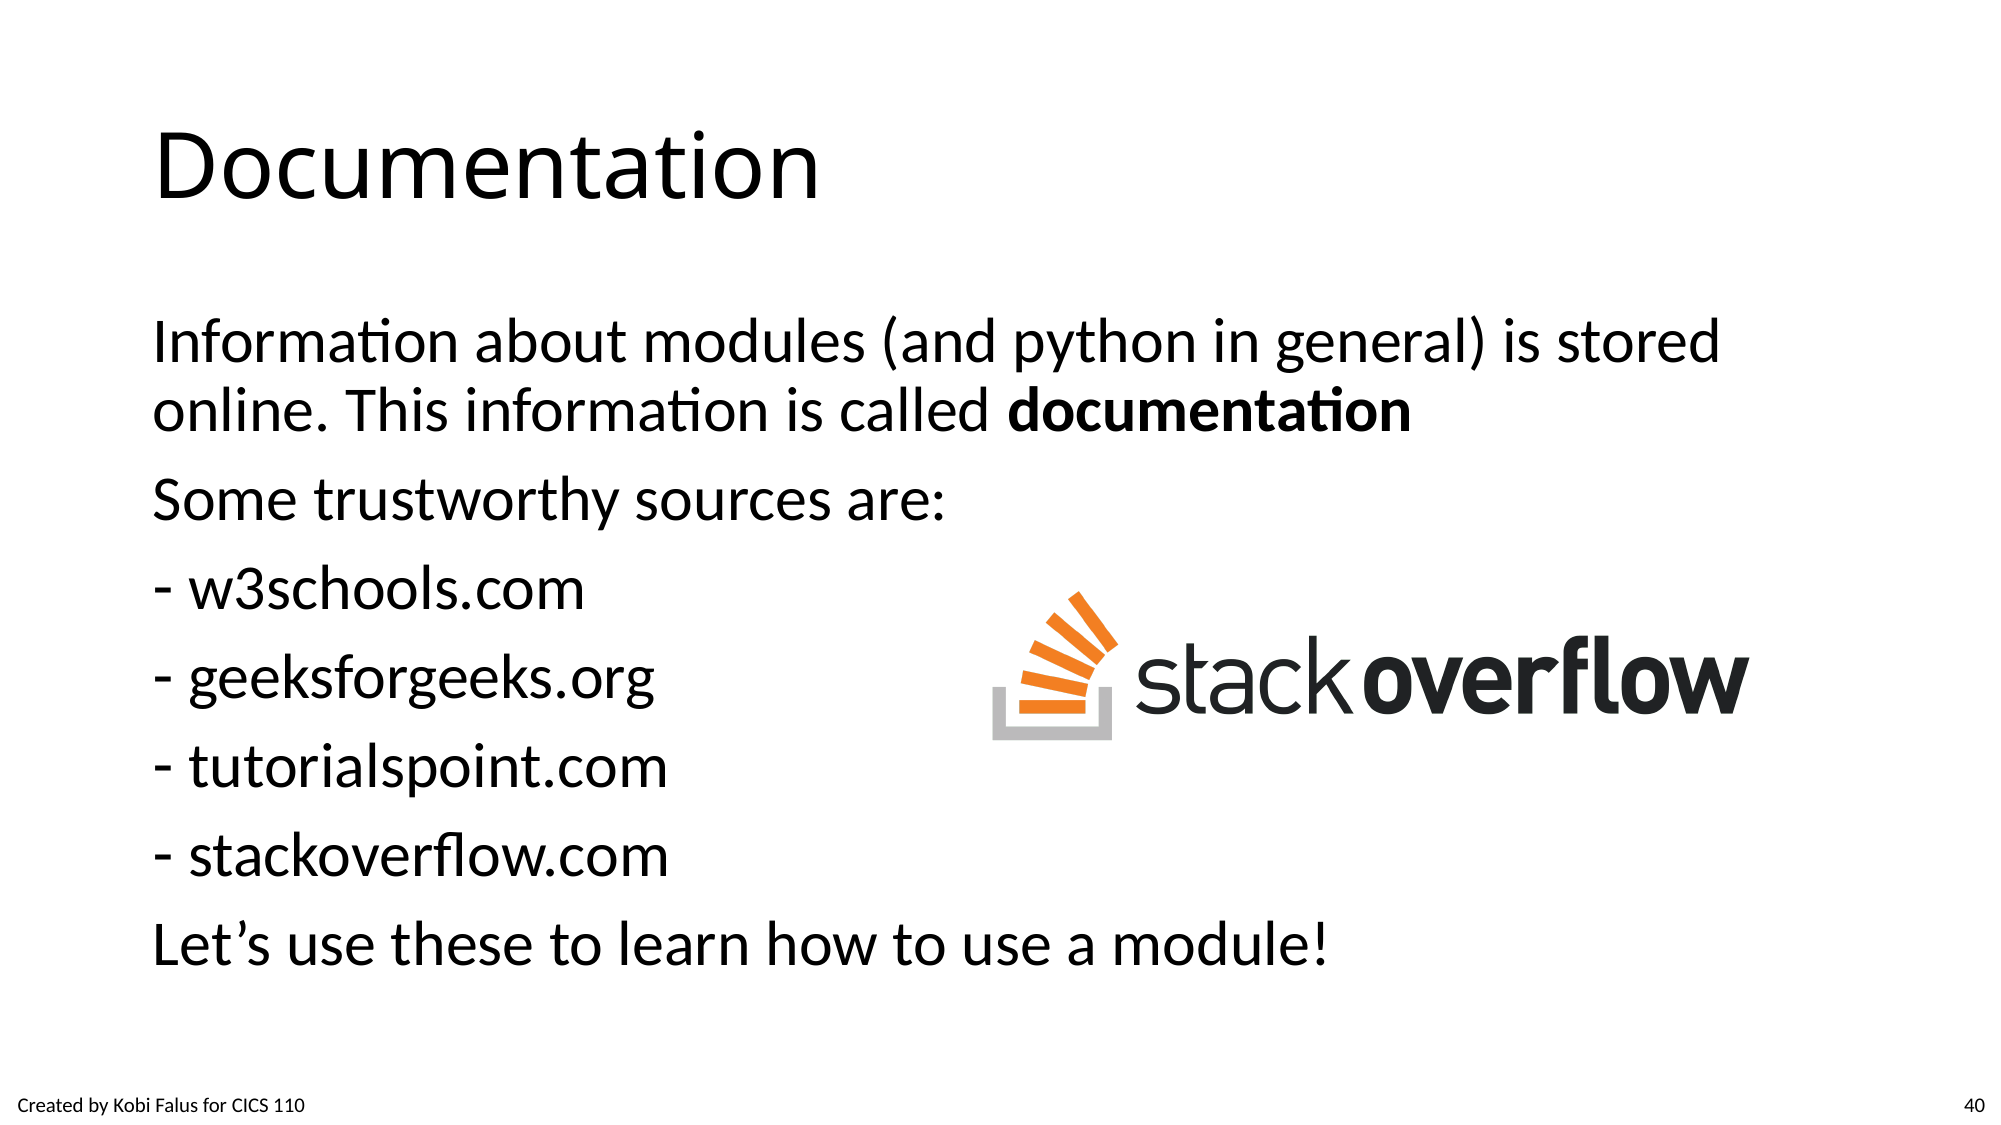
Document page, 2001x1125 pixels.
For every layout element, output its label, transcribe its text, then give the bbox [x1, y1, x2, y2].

text_box Information about modules (and python in general) is stored online. This information is called documentation Some trustworthy sources are: w3schools.com geeksforgeeks.org tutorialspoint.com stackoverflow.com Let’s use these to learn how to use a module! [137, 299, 1875, 994]
title Documentation [137, 59, 1863, 278]
picture [966, 562, 1778, 788]
